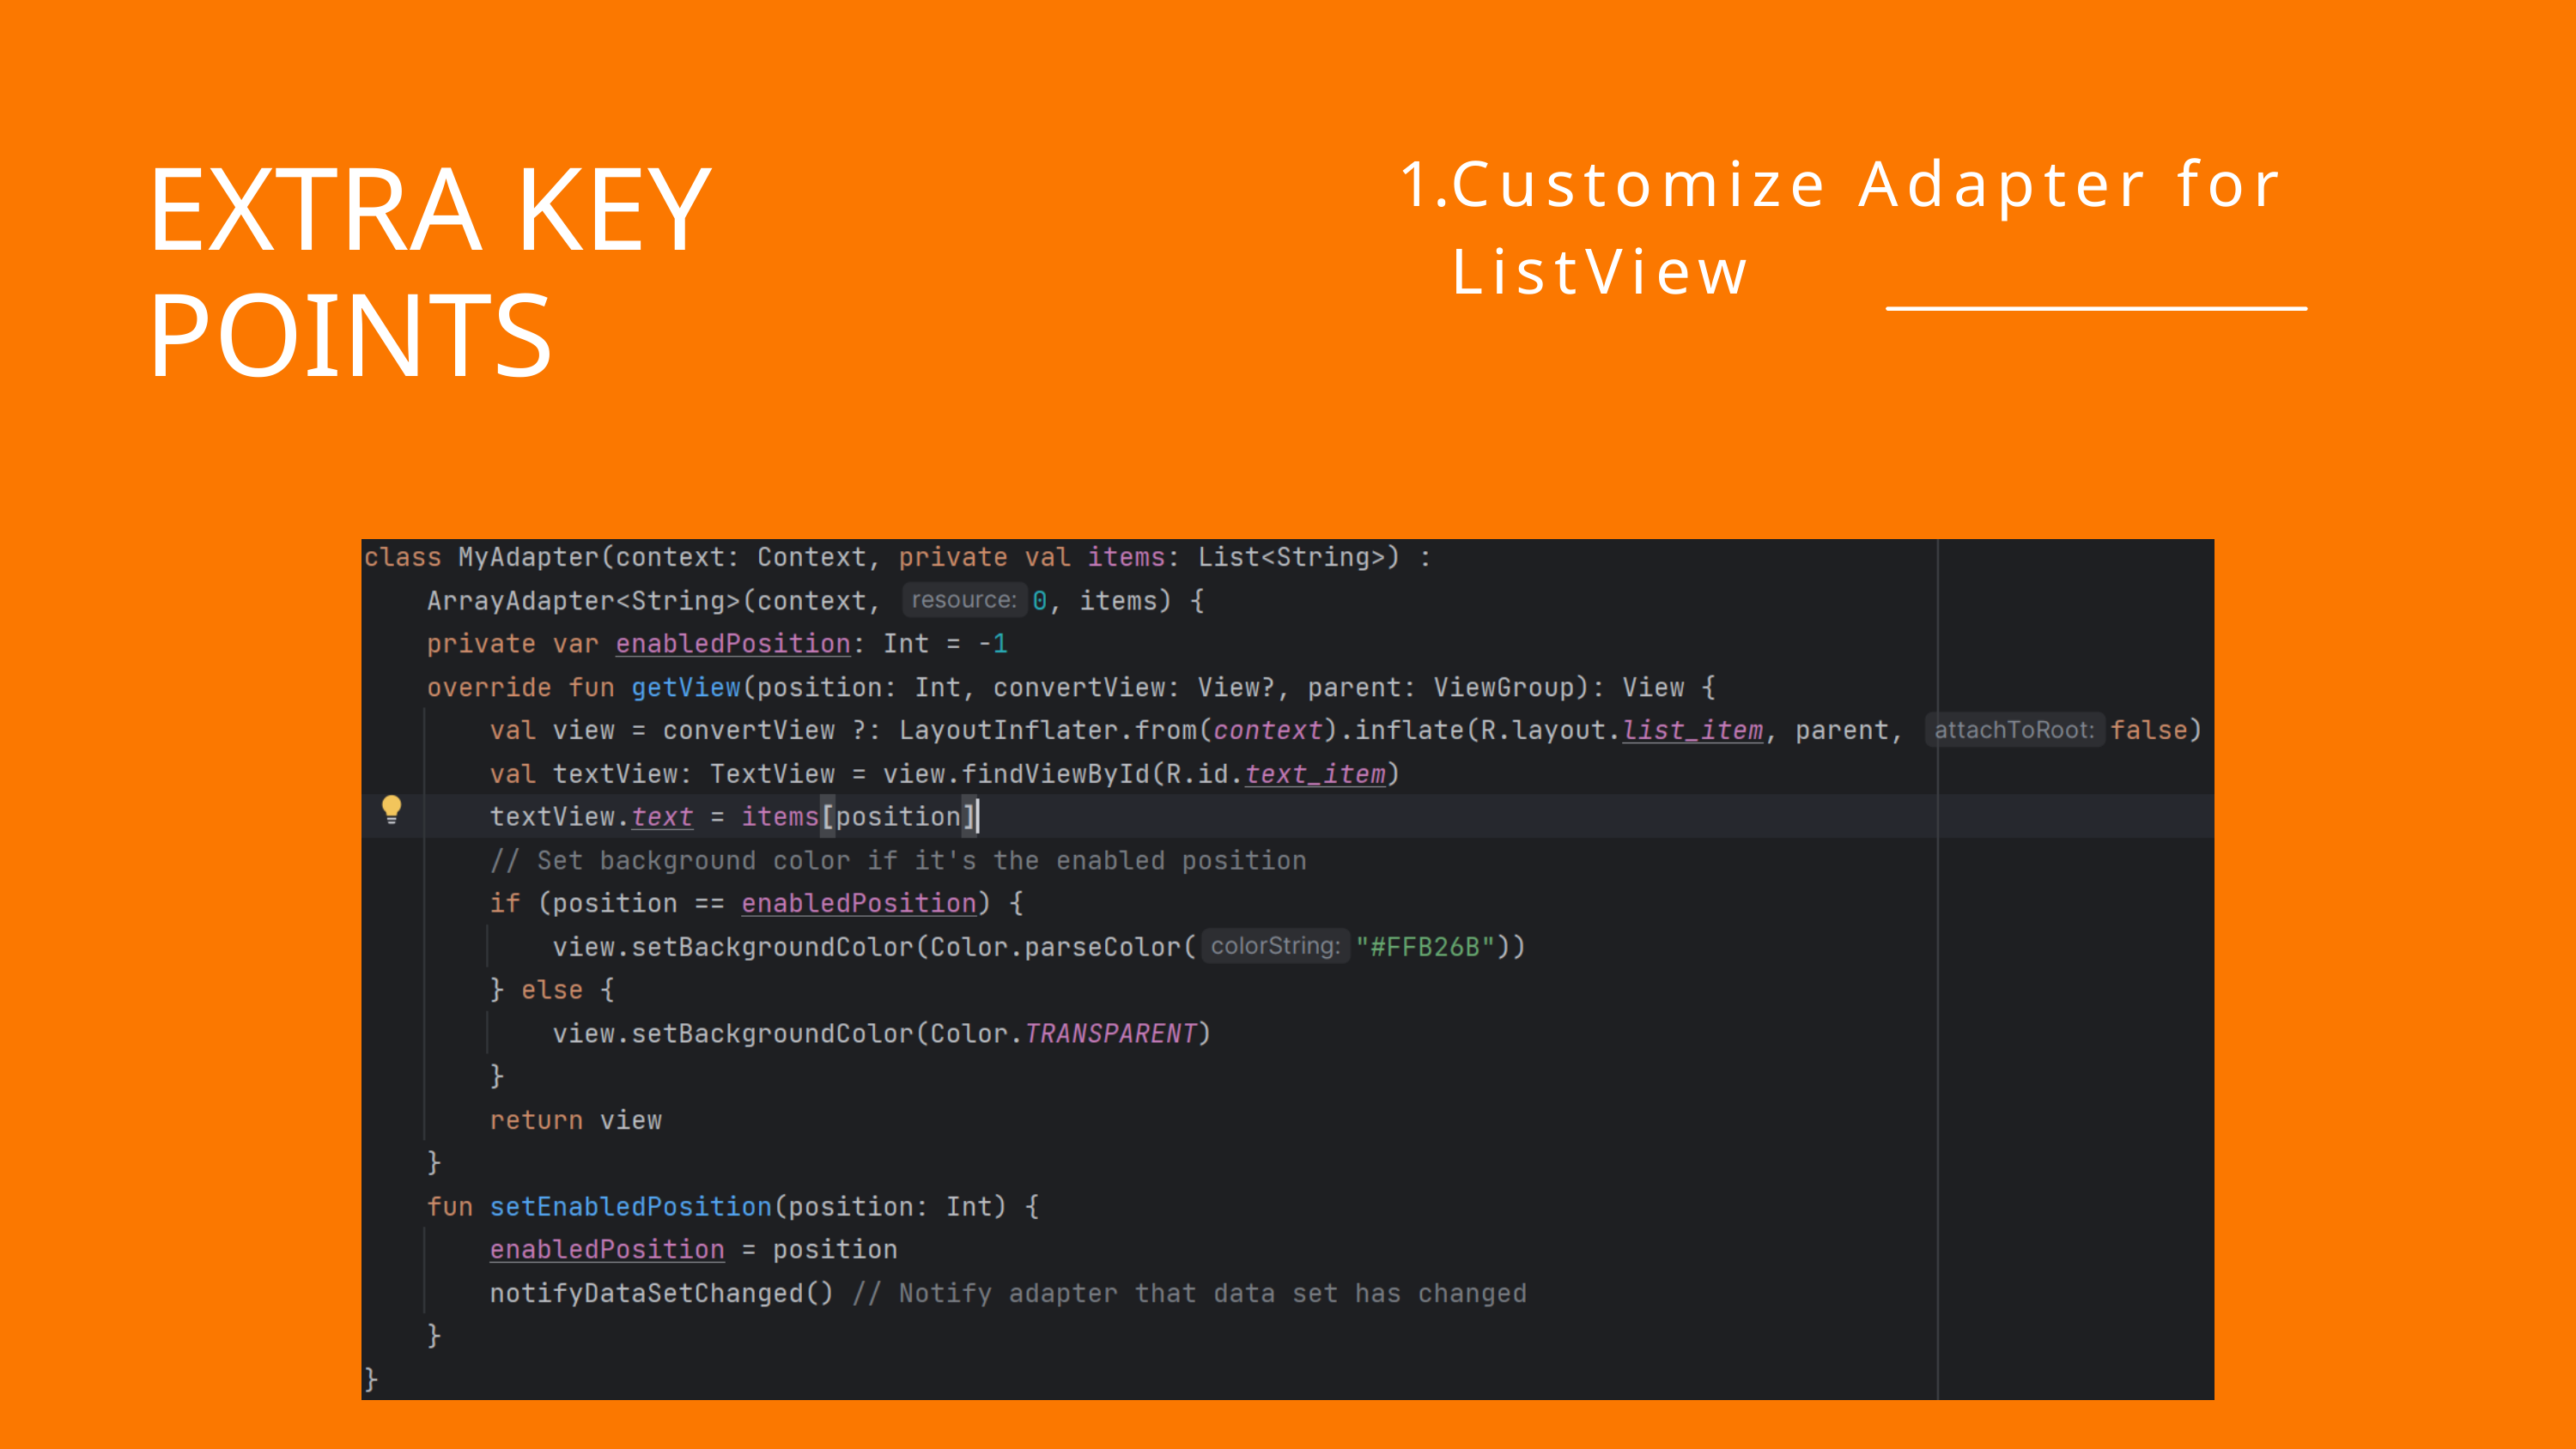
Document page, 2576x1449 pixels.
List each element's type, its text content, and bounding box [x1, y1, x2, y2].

text_box EXTRA KEY POINTS [144, 147, 1099, 400]
text_box Customize Adapter for ListView [1344, 131, 2432, 307]
text_box [361, 539, 2215, 1400]
